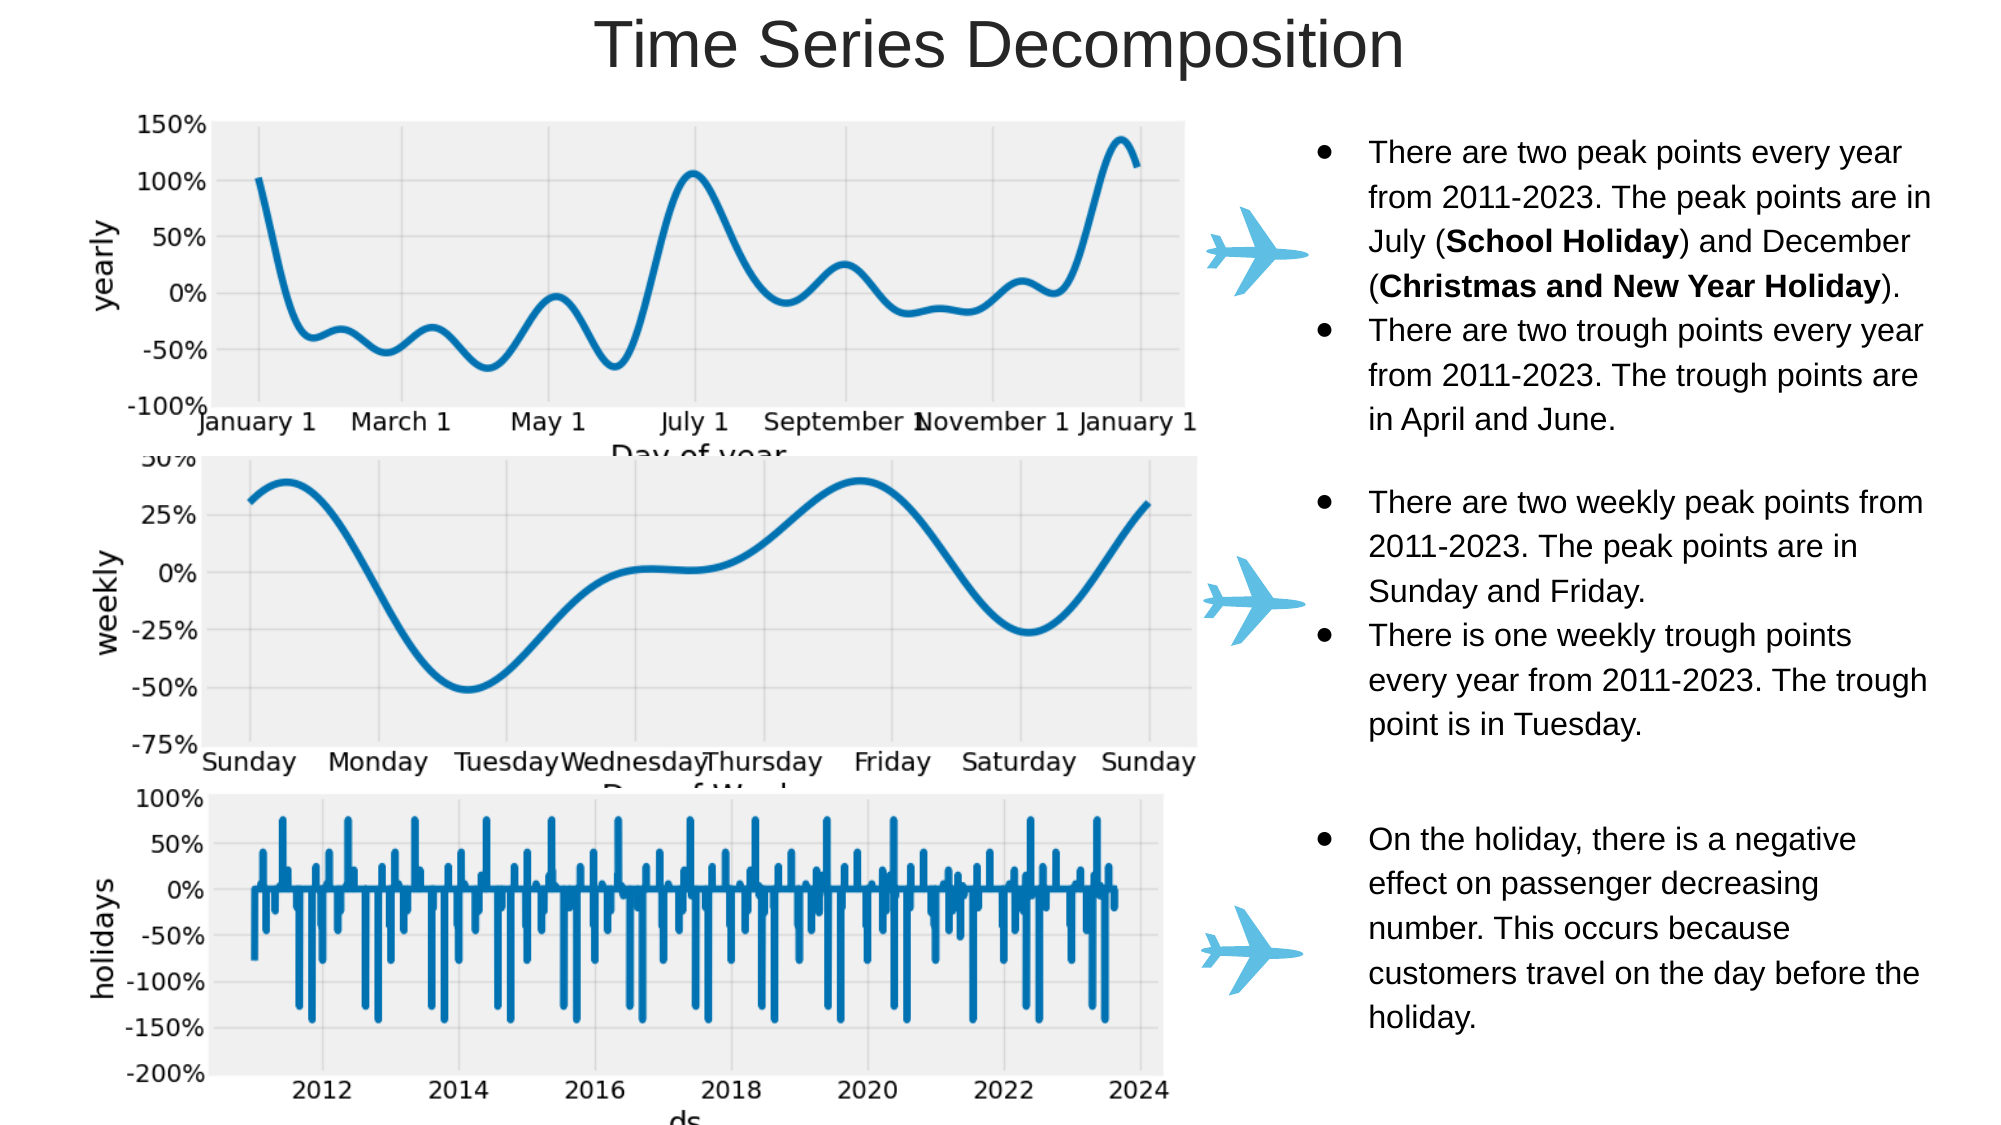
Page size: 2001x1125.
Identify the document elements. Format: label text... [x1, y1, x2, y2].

text_box [1218, 206, 1309, 297]
text_box On the holiday, there is a negative effect on passenger decreasing number. This occurs because customers travel on the day before the holiday. [1278, 804, 1952, 1125]
text_box [1200, 905, 1304, 996]
text_box There are two weekly peak points from 2011-2023. The peak points are in Sunday and Friday. There is one weekly trough points every year from 2011-2023. The trough point is in Tuesday. [1278, 467, 1952, 804]
list Time Series Decomposition [50, 0, 1950, 106]
picture [57, 88, 1226, 1125]
text_box There are two peak points every year from 2011-2023. The peak points are in July (School Holiday) and December (Christmas and New Year Holiday). There are two trough points every year from 2011-2023. The trough points are in April and June. [1278, 118, 1952, 467]
text_box [1229, 555, 1306, 646]
